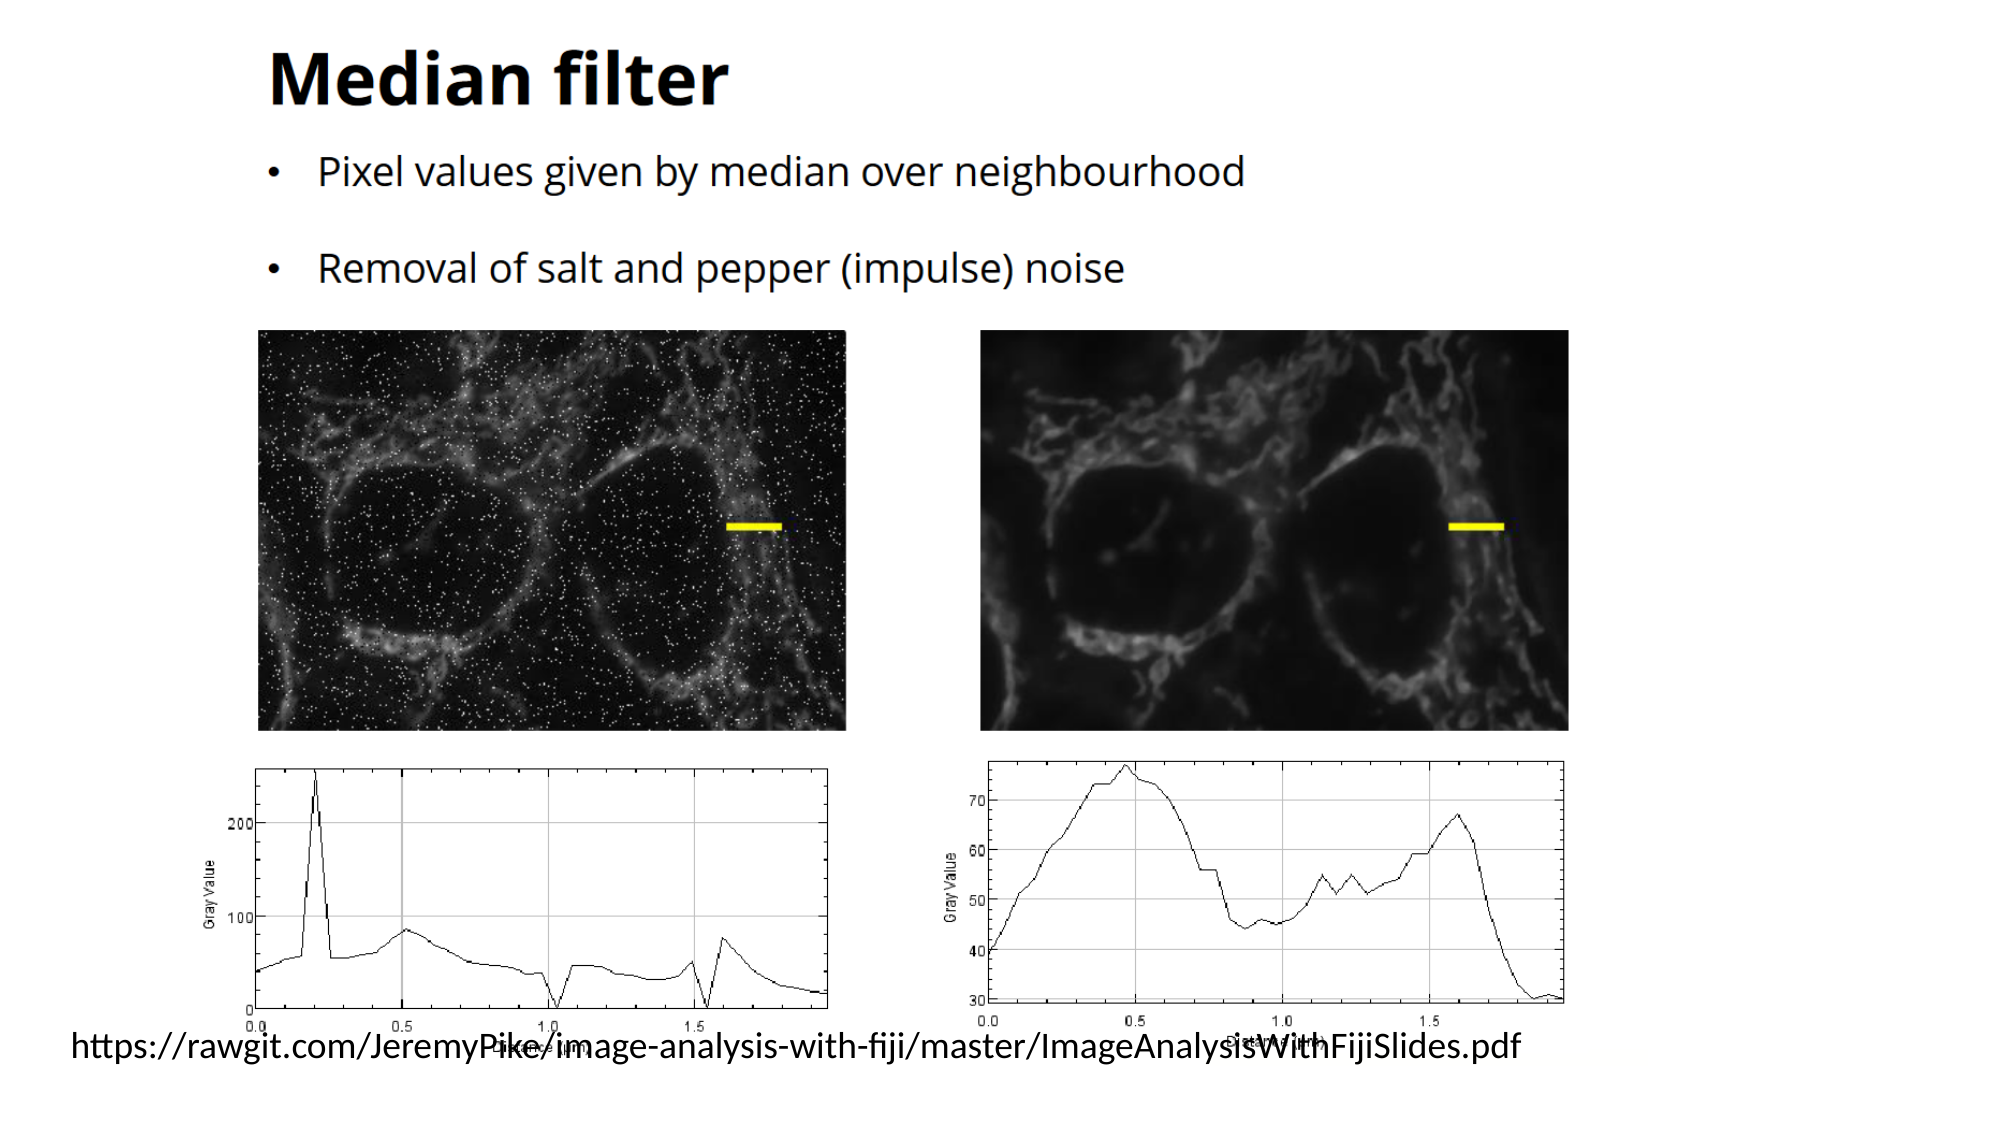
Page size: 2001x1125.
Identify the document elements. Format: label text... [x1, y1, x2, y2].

text_box https://rawgit.com/JeremyPike/image-analysis-with-fiji/master/ImageAnalysisWithFijiSlides.pdf [55, 1013, 1796, 1073]
picture [167, 25, 1648, 1066]
